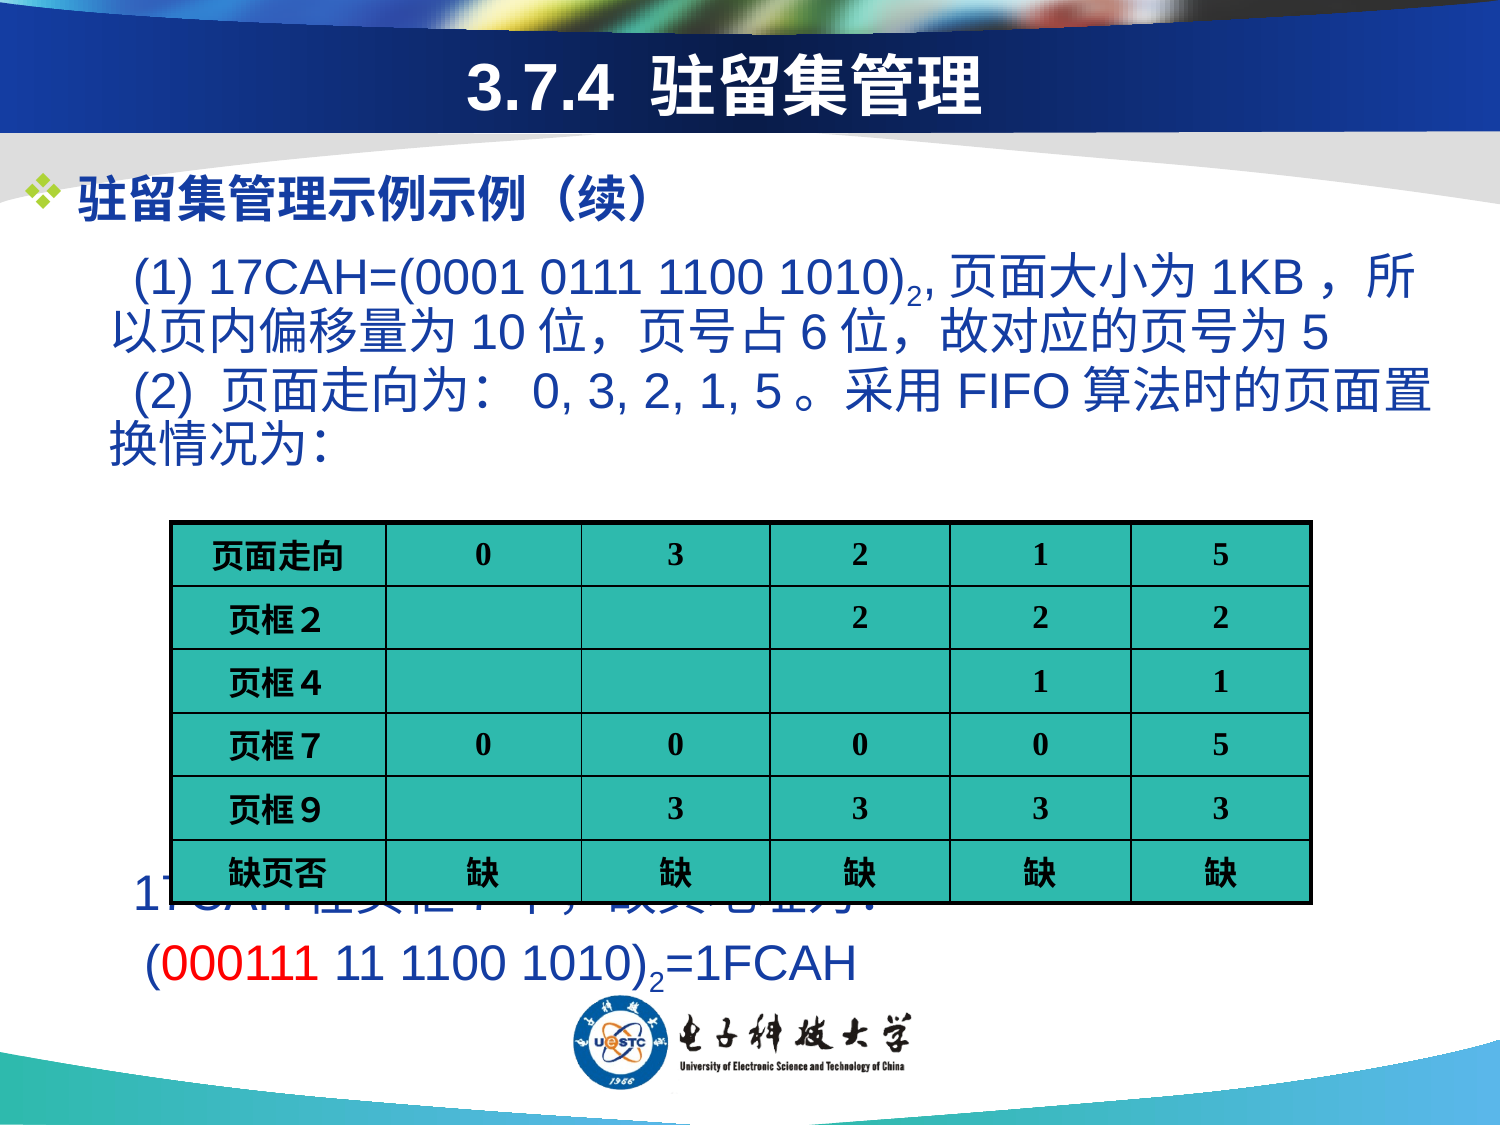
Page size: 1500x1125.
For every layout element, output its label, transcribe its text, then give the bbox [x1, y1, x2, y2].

table_cell 页框９ [173, 777, 385, 839]
table_cell [387, 777, 581, 839]
table_cell 页框４ [173, 650, 385, 712]
table_cell 1 [951, 650, 1130, 712]
table_header 3 [582, 525, 769, 585]
picture [0, 0, 1492, 35]
table_cell 0 [771, 714, 949, 775]
table_header 2 [771, 525, 949, 585]
table_cell 3 [771, 777, 949, 839]
table_cell [582, 650, 769, 712]
table_cell [387, 587, 581, 648]
text_box 驻留集管理示例示例（续） (1) 17CAH=(0001 0111 1100 1010)2,页面大小为1KB，所以页内偏移量为10位，页号占6位，故对应的页号为5 (2) 页面走向为：0, 3, 2, 1, 5。采用FIFO算法时的页面置换情况为： 17CAH在页框7中，故其地址为： (000111 11 1100 1010)2=1FCAH [5, 129, 1477, 1004]
table_header 1 [951, 525, 1130, 585]
table_header 页面走向 [173, 525, 385, 585]
table_cell 页框２ [173, 587, 385, 648]
table_cell 0 [951, 714, 1130, 775]
table_cell 3 [1132, 777, 1309, 839]
table_cell 0 [582, 714, 769, 775]
picture [569, 1004, 916, 1094]
table_cell 2 [951, 587, 1130, 648]
table_header 5 [1132, 525, 1309, 585]
table_cell 1 [1132, 650, 1309, 712]
table_cell 5 [1132, 714, 1309, 775]
table_cell 缺 [387, 841, 581, 901]
table_cell [582, 587, 769, 648]
table_cell 3 [951, 777, 1130, 839]
table_cell 缺 [771, 841, 949, 901]
table_cell 0 [387, 714, 581, 775]
table_cell 3 [582, 777, 769, 839]
title 3.7.4 驻留集管理 [137, 37, 1313, 129]
table_cell 缺页否 [173, 841, 385, 901]
table_cell 页框７ [173, 714, 385, 775]
table_cell 缺 [951, 841, 1130, 901]
table_cell 2 [1132, 587, 1309, 648]
table_cell 缺 [1132, 841, 1309, 901]
table_cell 2 [771, 587, 949, 648]
table_header 0 [387, 525, 581, 585]
table_cell [771, 650, 949, 712]
table_cell [387, 650, 581, 712]
table_cell 缺 [582, 841, 769, 901]
